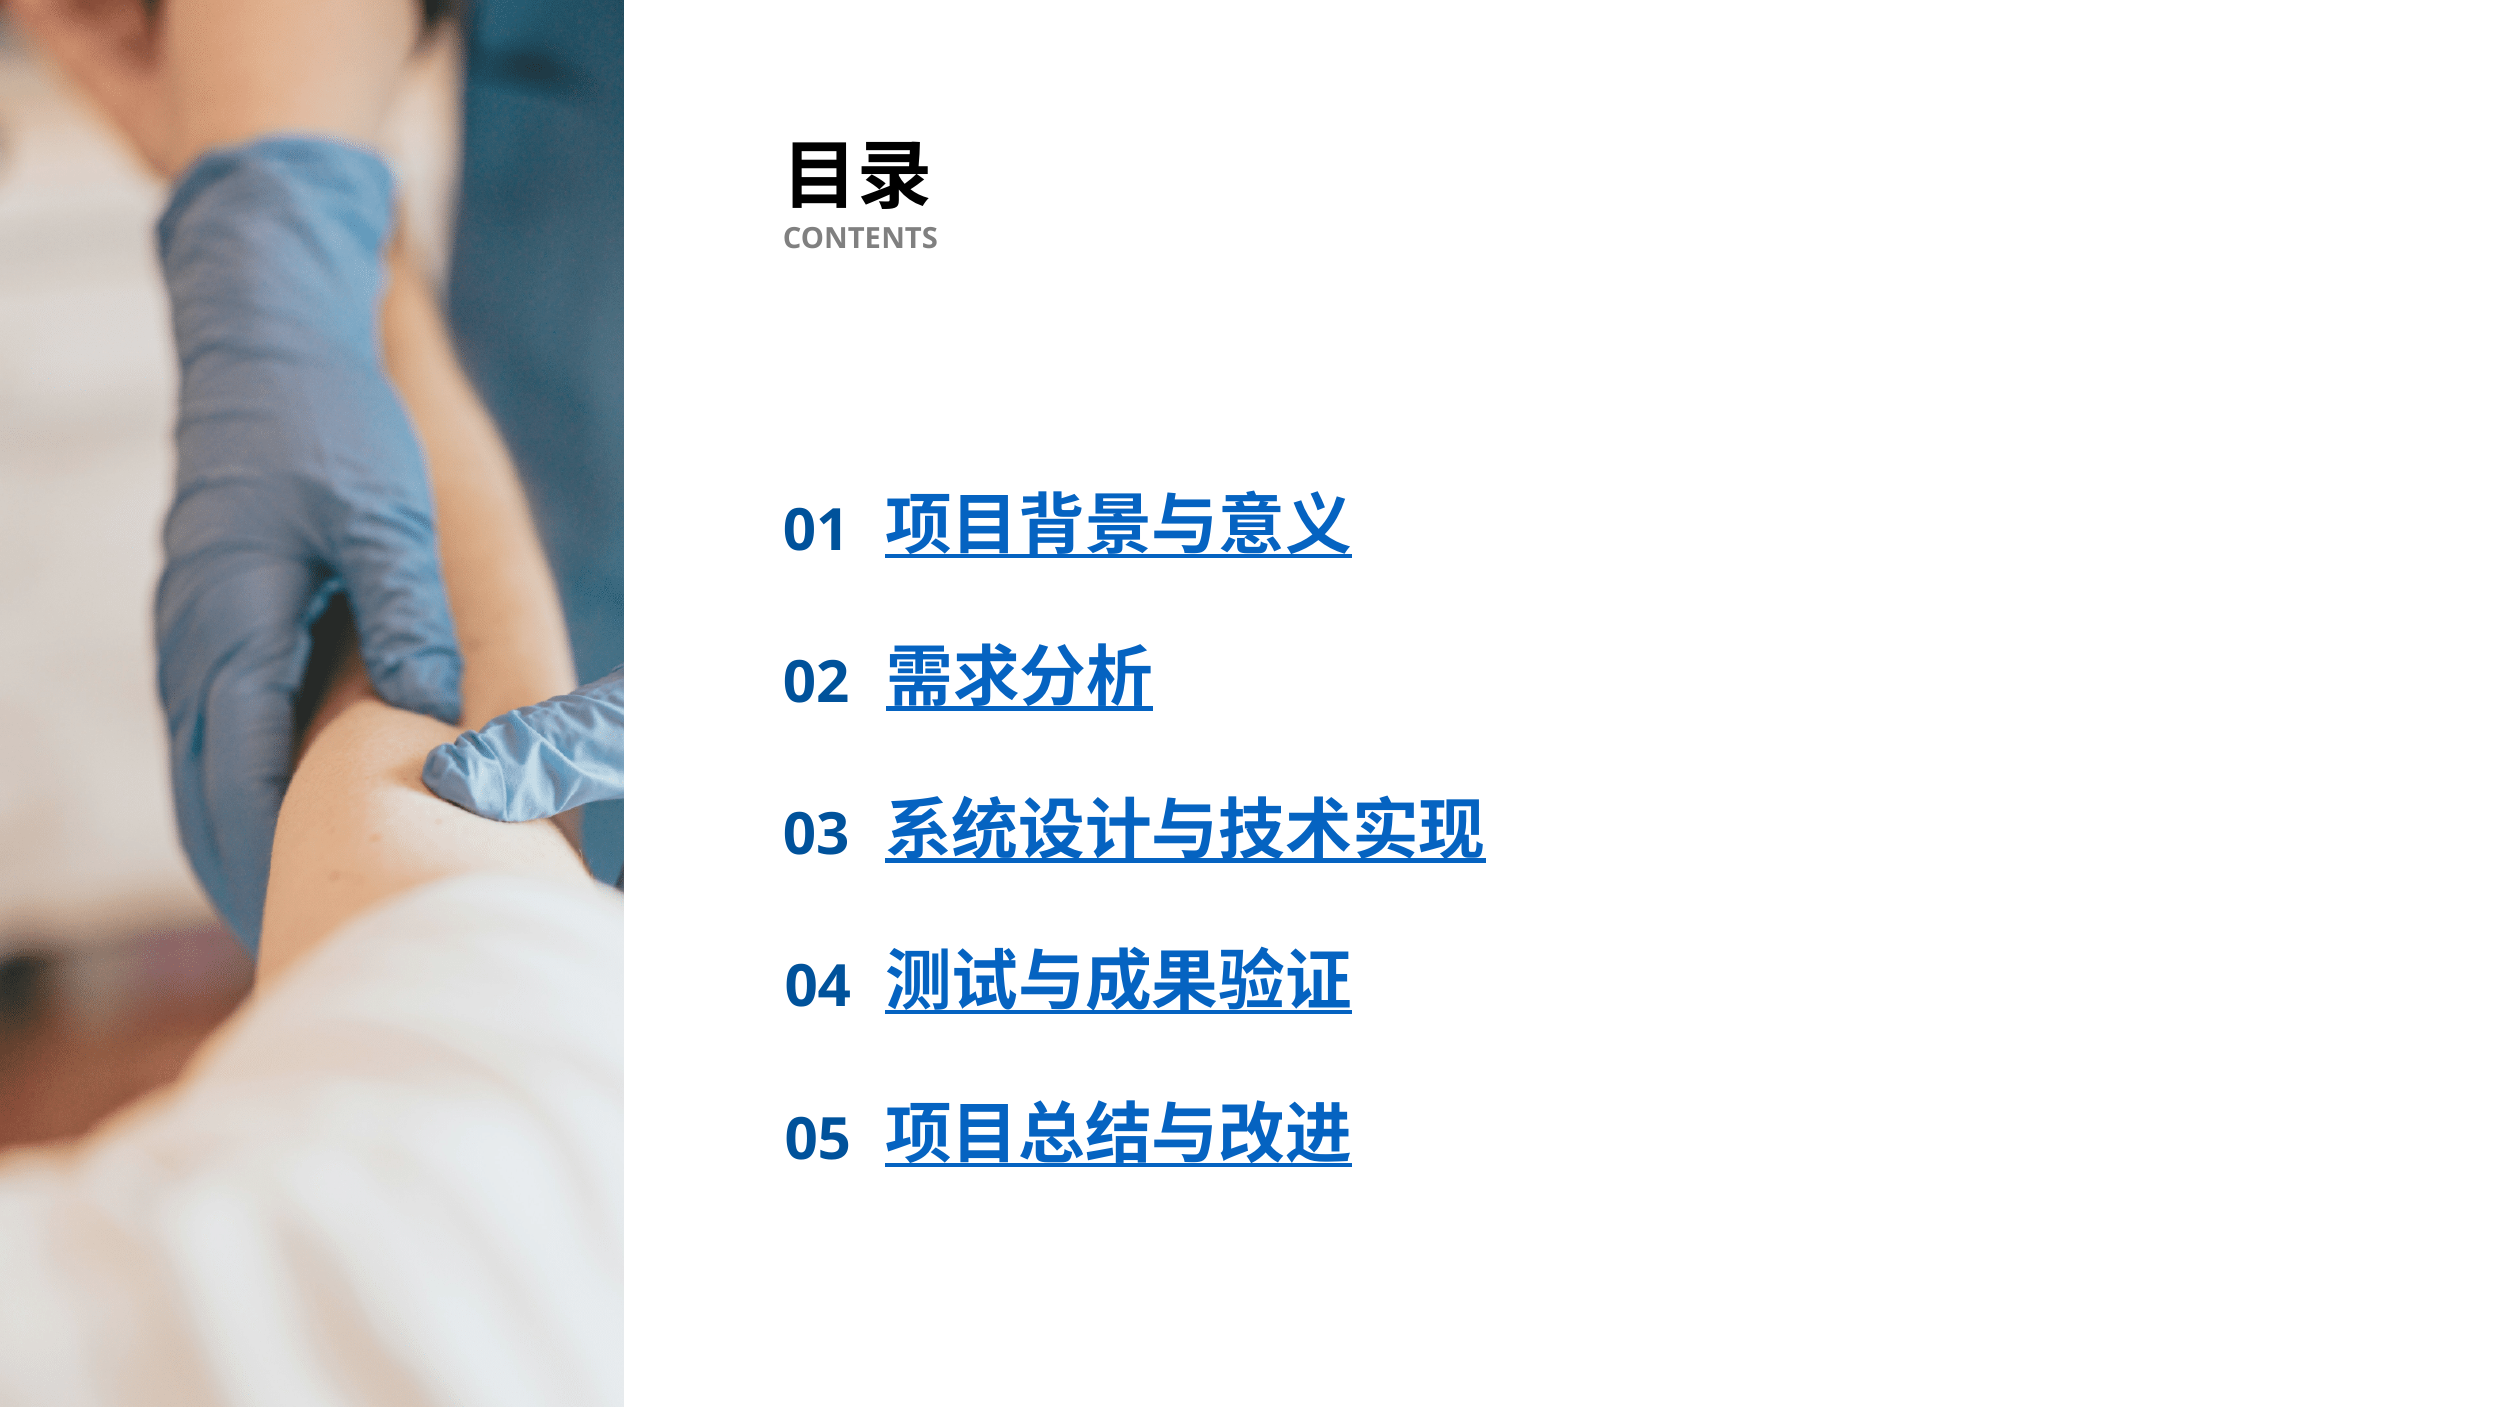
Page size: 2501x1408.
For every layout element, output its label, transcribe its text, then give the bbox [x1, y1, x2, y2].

text_box 项目总结与改进 [885, 1076, 2339, 1178]
text_box 03 [783, 772, 876, 873]
text_box 01 [783, 467, 855, 569]
text_box 系统设计与技术实现 [885, 772, 2339, 873]
text_box 02 [782, 620, 879, 720]
text_box CONTENTS [783, 203, 986, 261]
text_box 需求分析 [886, 620, 2340, 720]
text_box 目录 [782, 105, 1008, 218]
text_box 项目背景与意义 [885, 467, 2339, 569]
text_box 测试与成果验证 [885, 923, 2339, 1025]
text_box 04 [784, 923, 882, 1025]
text_box 05 [784, 1076, 878, 1178]
picture [0, 0, 624, 1407]
